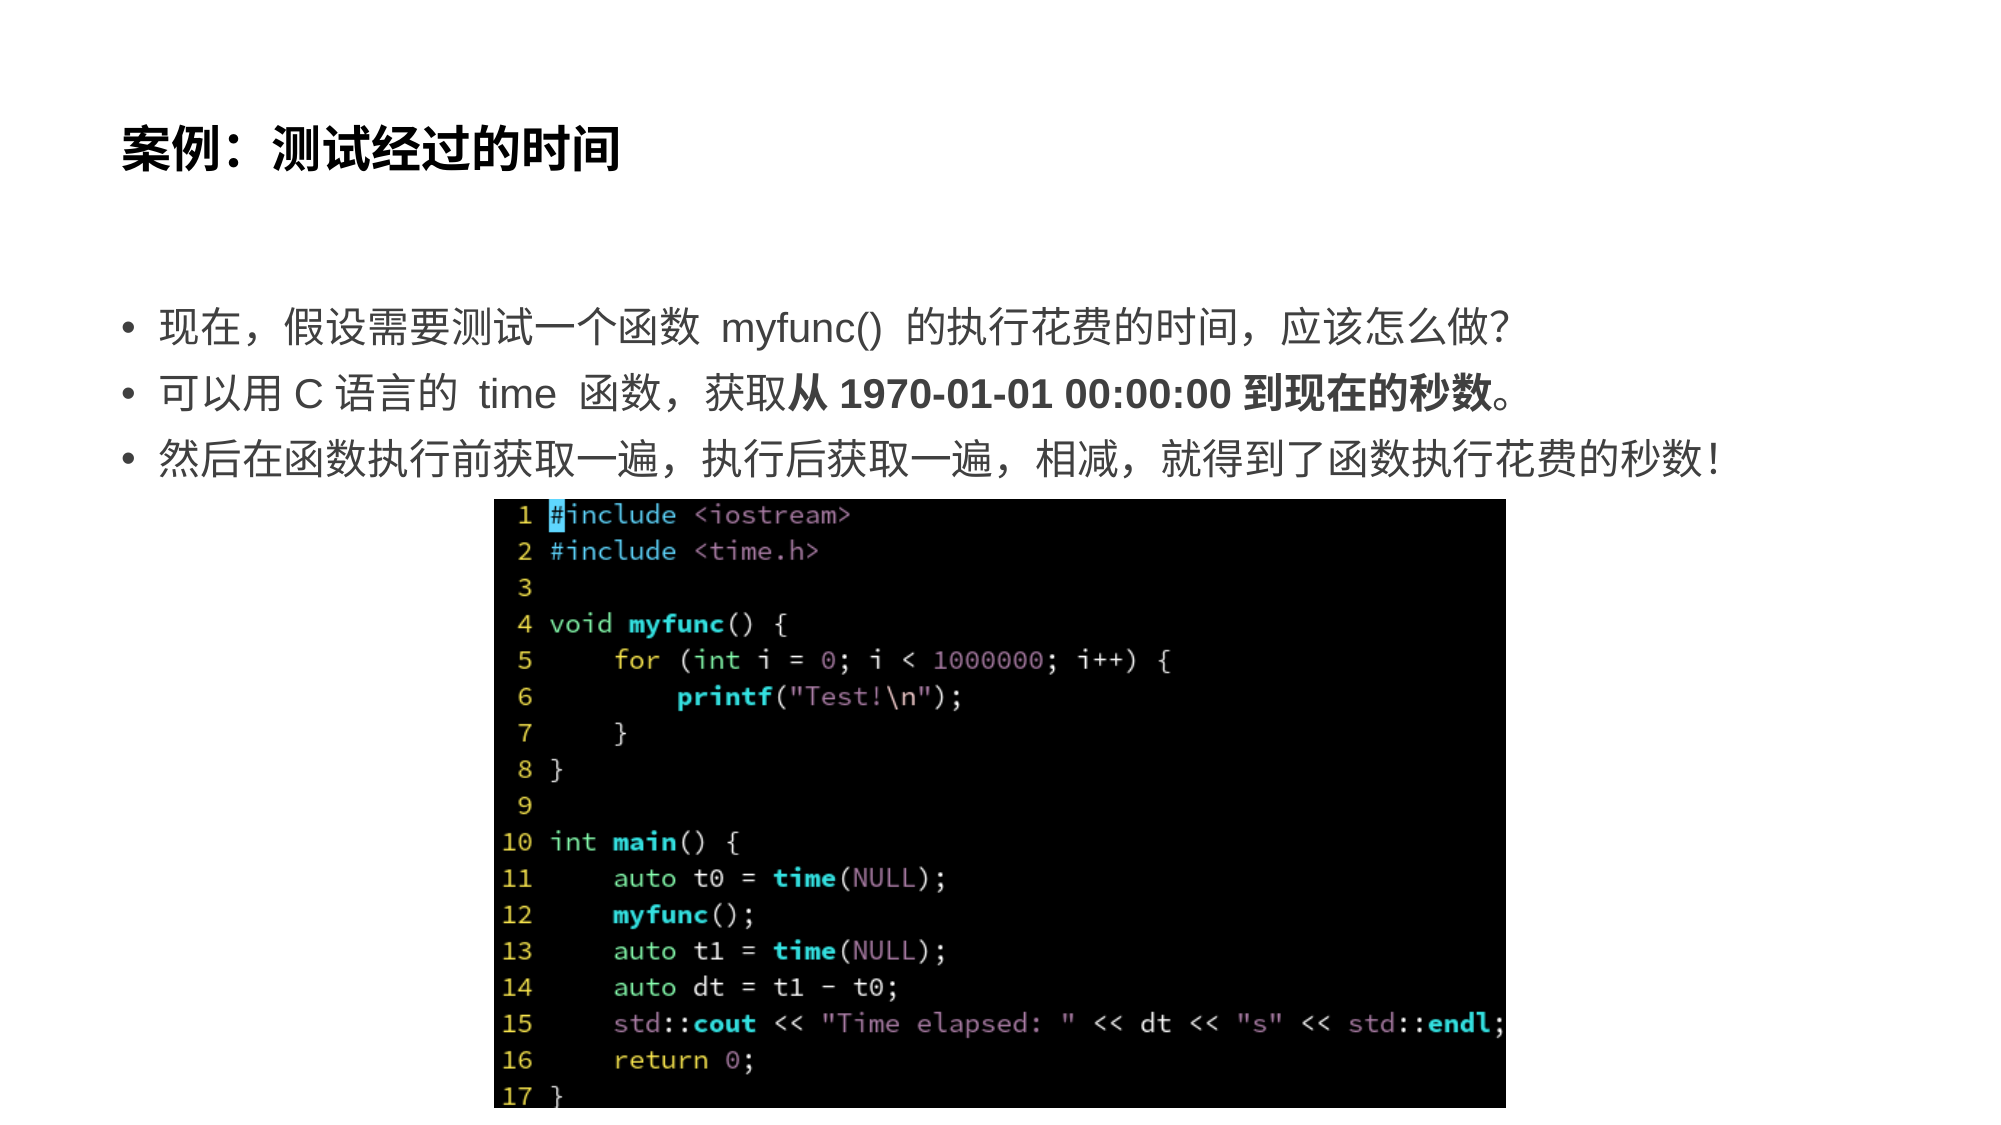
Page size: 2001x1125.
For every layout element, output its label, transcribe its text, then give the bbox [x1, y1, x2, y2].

list 现在，假设需要测试一个函数 myfunc() 的执行花费的时间，应该怎么做？ 可以用C语言的 time 函数，获取从1970-01-01 00:00:00到现在的秒数。 然后在函数执行前获取一遍，执行后获取一遍，相减，就得到了函数执行花费的秒数！ [106, 299, 1832, 1014]
picture [493, 499, 1506, 1108]
title 案例：测试经过的时间 [106, 42, 1832, 260]
